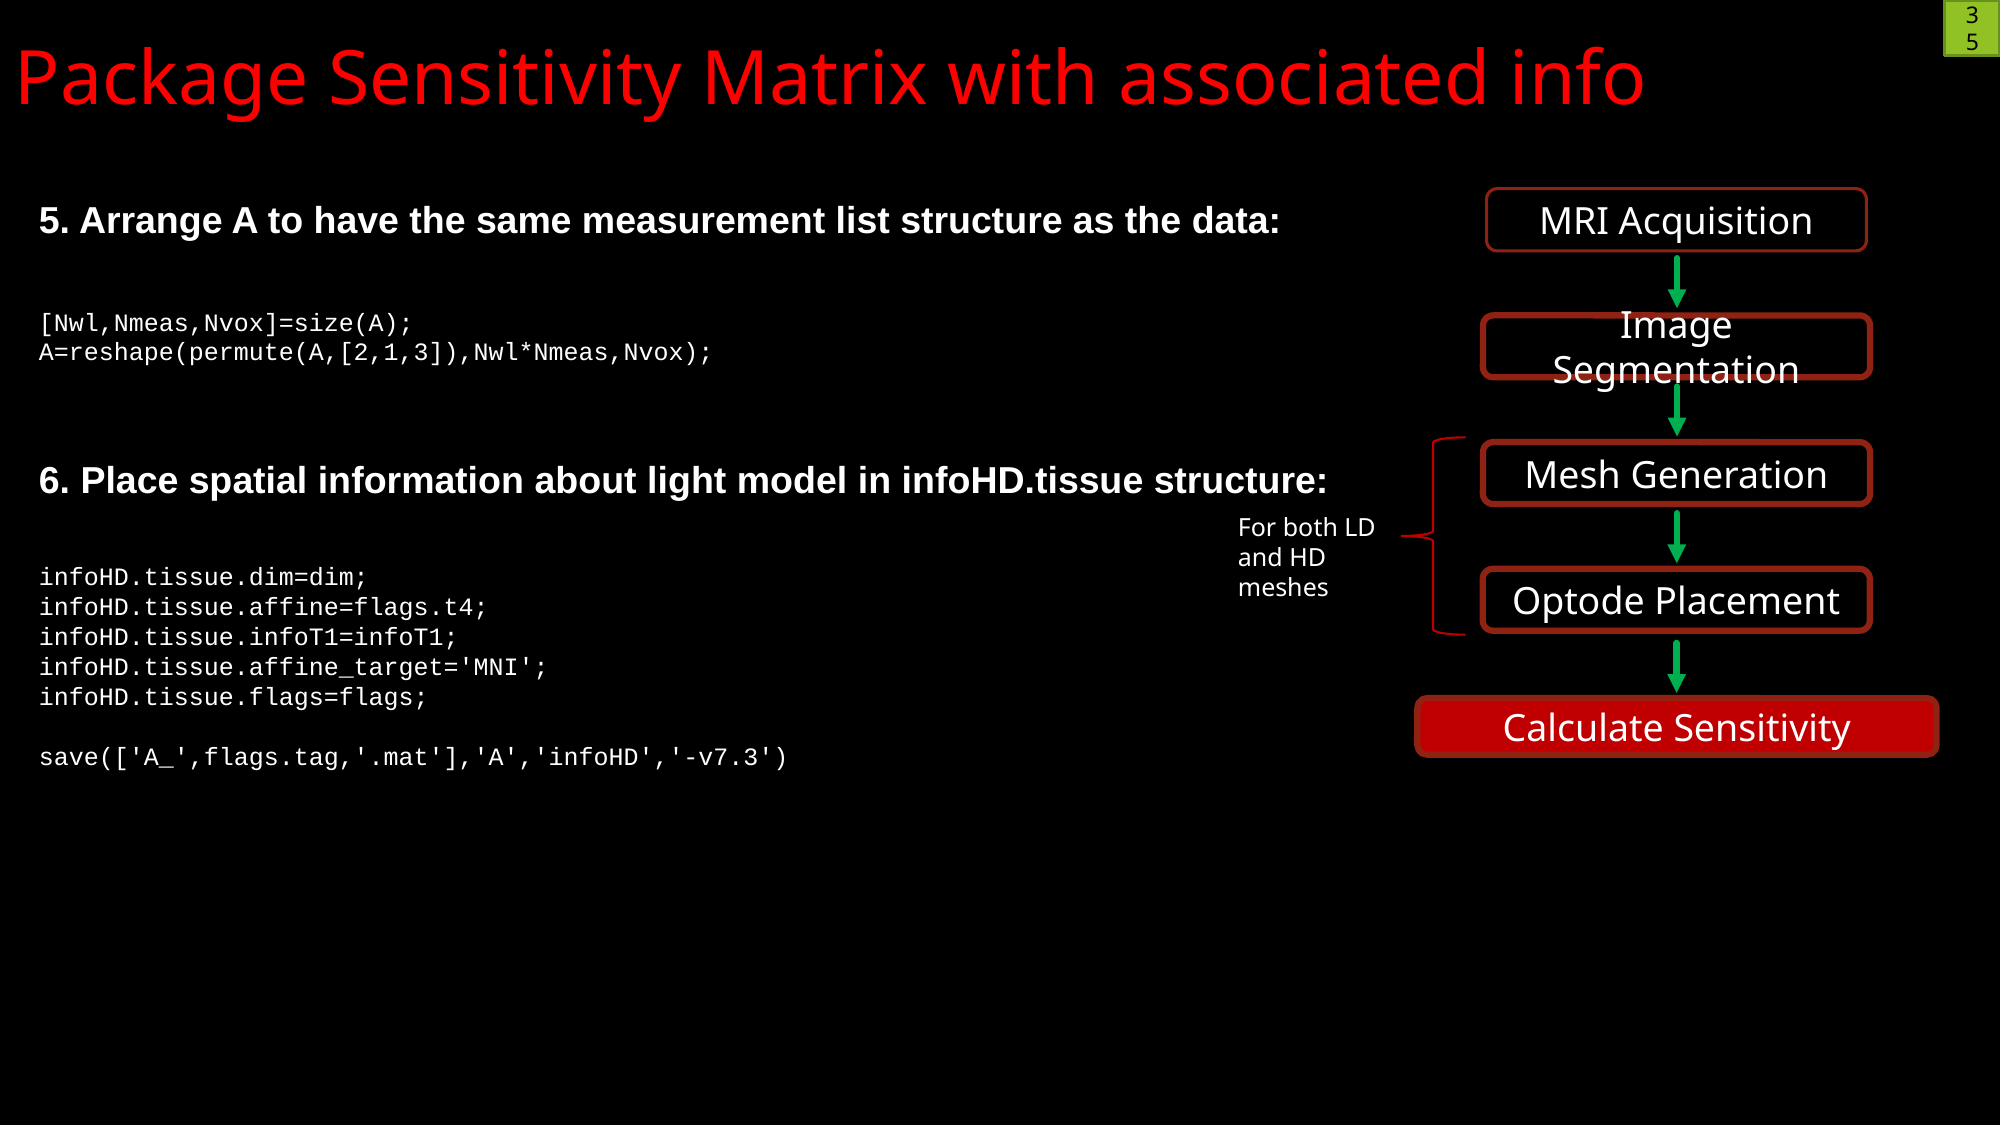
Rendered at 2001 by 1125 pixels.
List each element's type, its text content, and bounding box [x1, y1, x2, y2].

text_box 5. Arrange A to have the same measurement list structure as the data: [Nwl,Nmeas,Nvox]=size(A); A=reshape(permute(A,[2,1,3]),Nwl*Nmeas,Nvox); 6. Place spatial information about light model in infoHD.tissue structure: infoHD.tissue.dim=dim; infoHD.tissue.affine=flags.t4; infoHD.tissue.infoT1=infoT1; infoHD.tissue.affine_target='MNI'; infoHD.tissue.flags=flags; save(['A_',flags.tag,'.mat'],'A','infoHD','-v7.3') [24, 188, 1402, 778]
text_box Mesh Generation [1481, 440, 1872, 506]
text_box For both LD and HD meshes [1223, 503, 1431, 609]
text_box 35 [1943, 0, 2000, 57]
text_box MRI Acquisition [1485, 187, 1868, 253]
text_box Package Sensitivity Matrix with associated info [0, 0, 2000, 149]
text_box Image Segmentation [1481, 313, 1872, 379]
text_box [1431, 436, 1466, 636]
text_box Optode Placement [1481, 567, 1872, 633]
text_box Calculate Sensitivity [1415, 696, 1939, 757]
